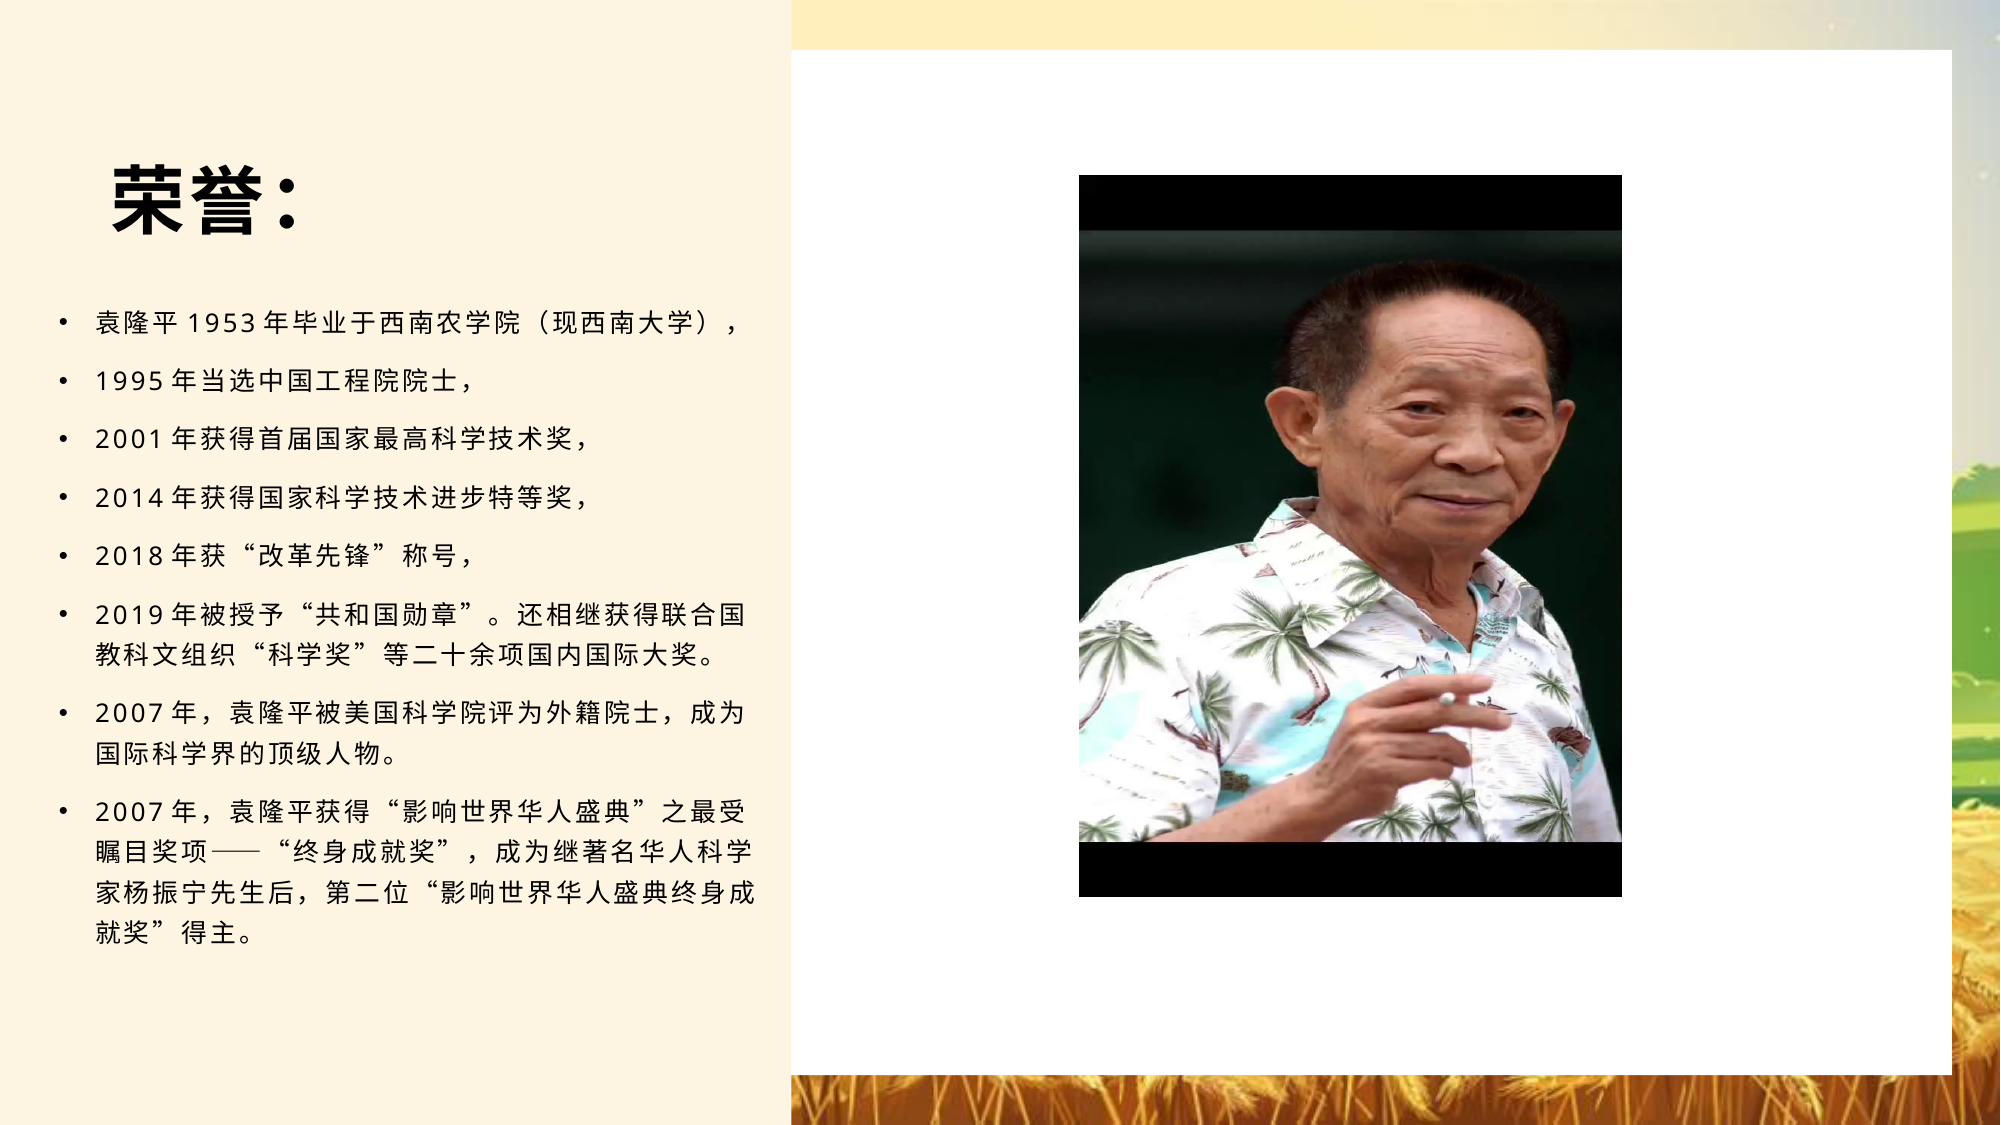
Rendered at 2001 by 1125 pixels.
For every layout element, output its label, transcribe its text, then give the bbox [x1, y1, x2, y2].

picture [792, 0, 2000, 1125]
list 袁隆平1953年毕业于西南农学院（现西南大学）， 1995年当选中国工程院院士， 2001年获得首届国家最高科学技术奖， 2014年获得国家科学技术进步特等奖， 2018年获“改革先锋”称号， 2019年被授予“共和国勋章”。还相继获得联合国教科文组织“科学奖”等二十余项国内国际大奖。 2007年，袁隆平被美国科学院评为外籍院士，成为国际科学界的顶级人物。 2007年，袁隆平获得“影响世界华人盛典”之最受瞩目奖项——“终身成就奖”，成为继著名华人科学家杨振宁先生后，第二位“影响世界华人盛典终身成就奖”得主。 [44, 289, 777, 961]
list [1078, 175, 1623, 898]
title 荣誉： [95, 126, 746, 272]
